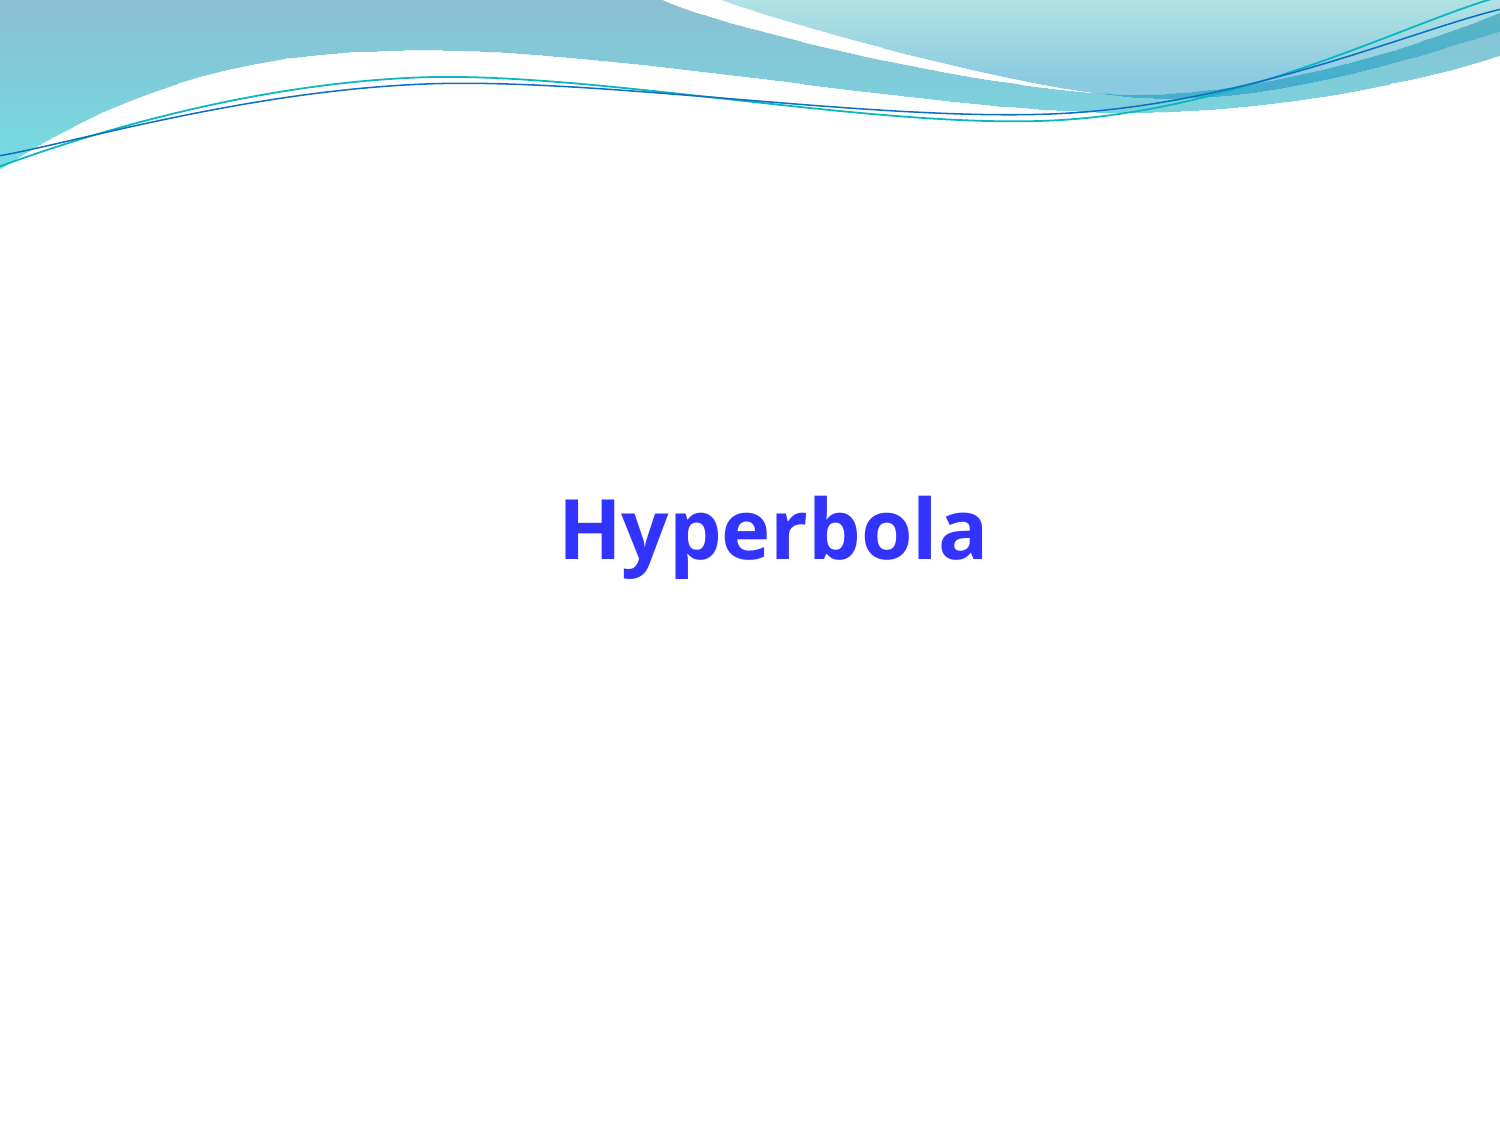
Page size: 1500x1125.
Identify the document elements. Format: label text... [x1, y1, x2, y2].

title Hyperbola [56, 387, 1495, 577]
